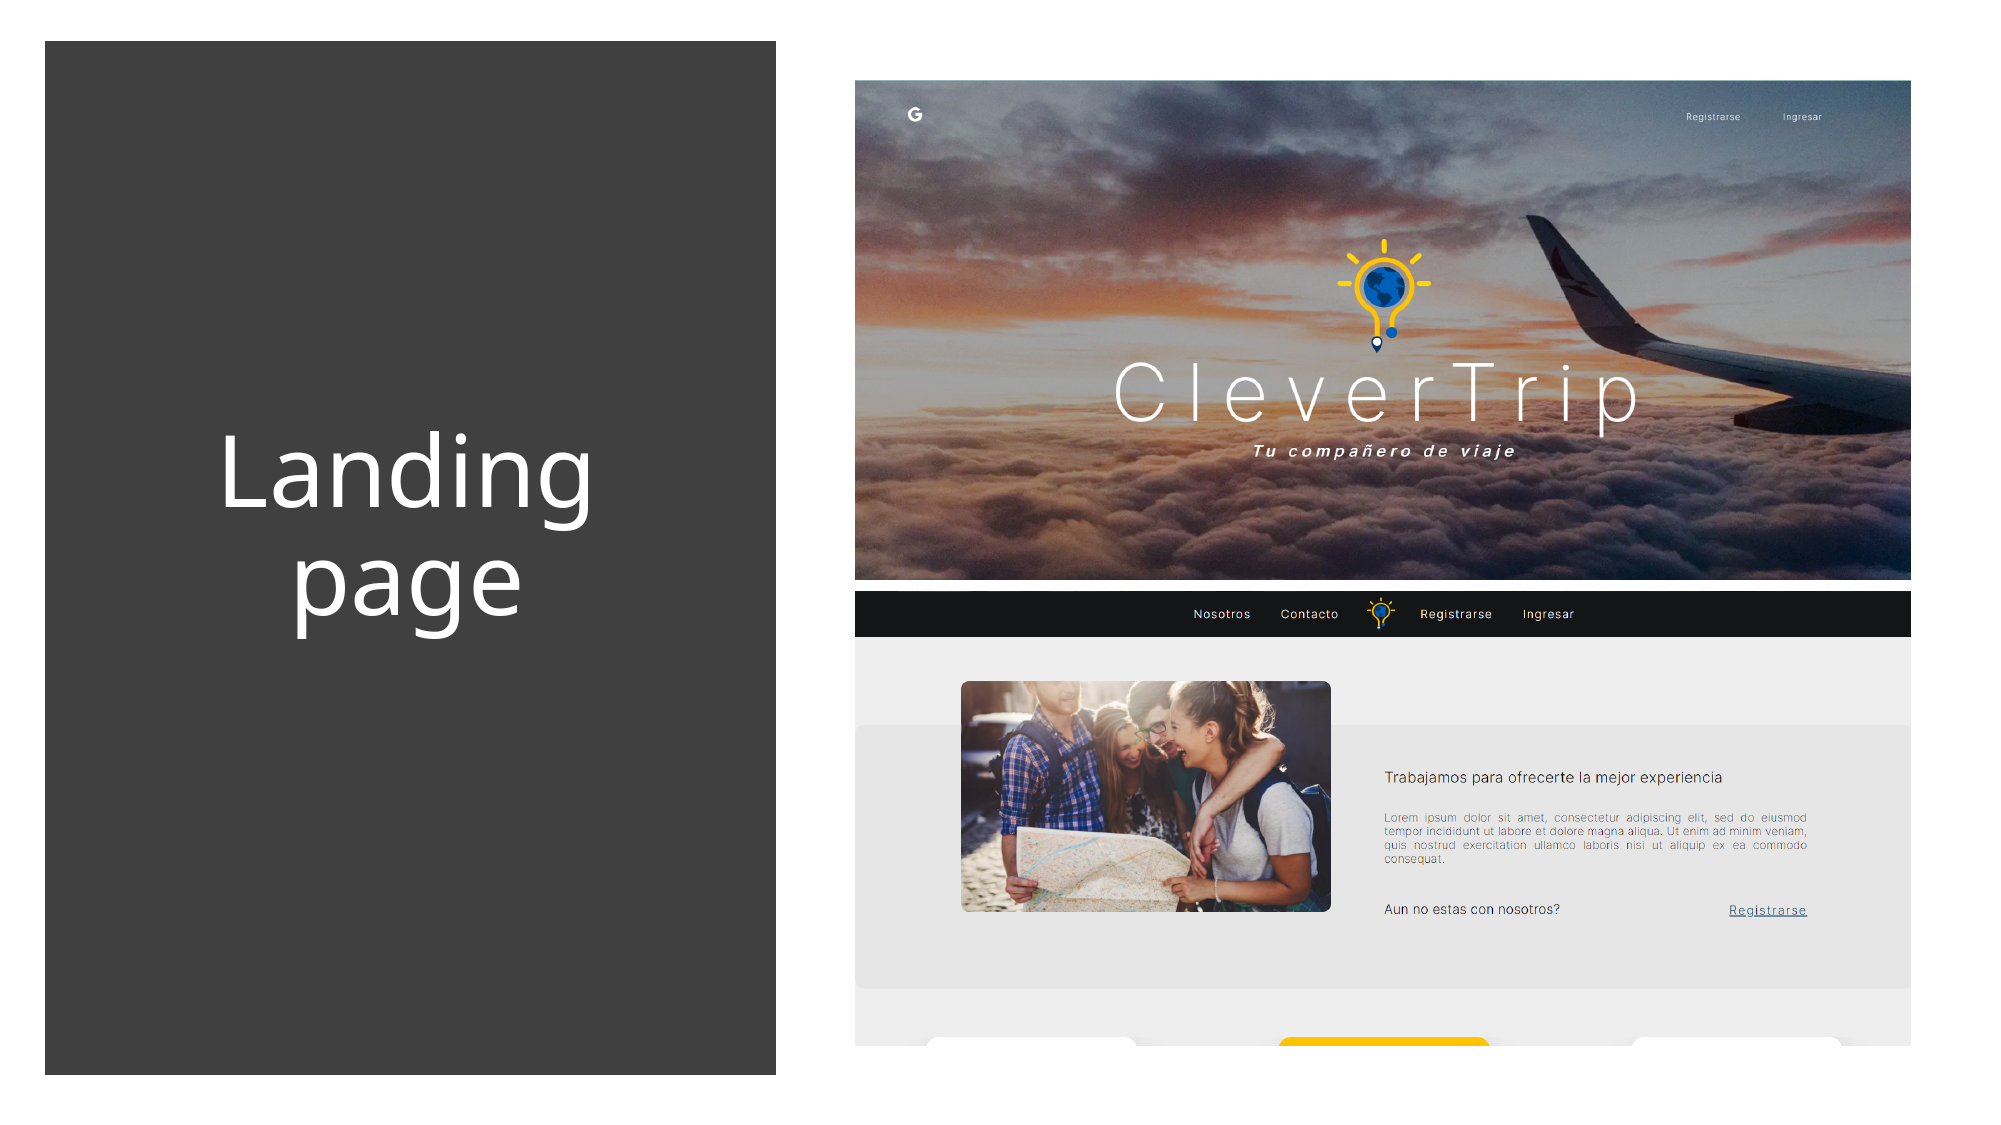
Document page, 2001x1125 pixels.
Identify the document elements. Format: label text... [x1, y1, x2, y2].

picture [854, 80, 1911, 581]
picture [854, 590, 1911, 1046]
text_box [54, 50, 767, 1066]
title Landing page [121, 121, 693, 936]
